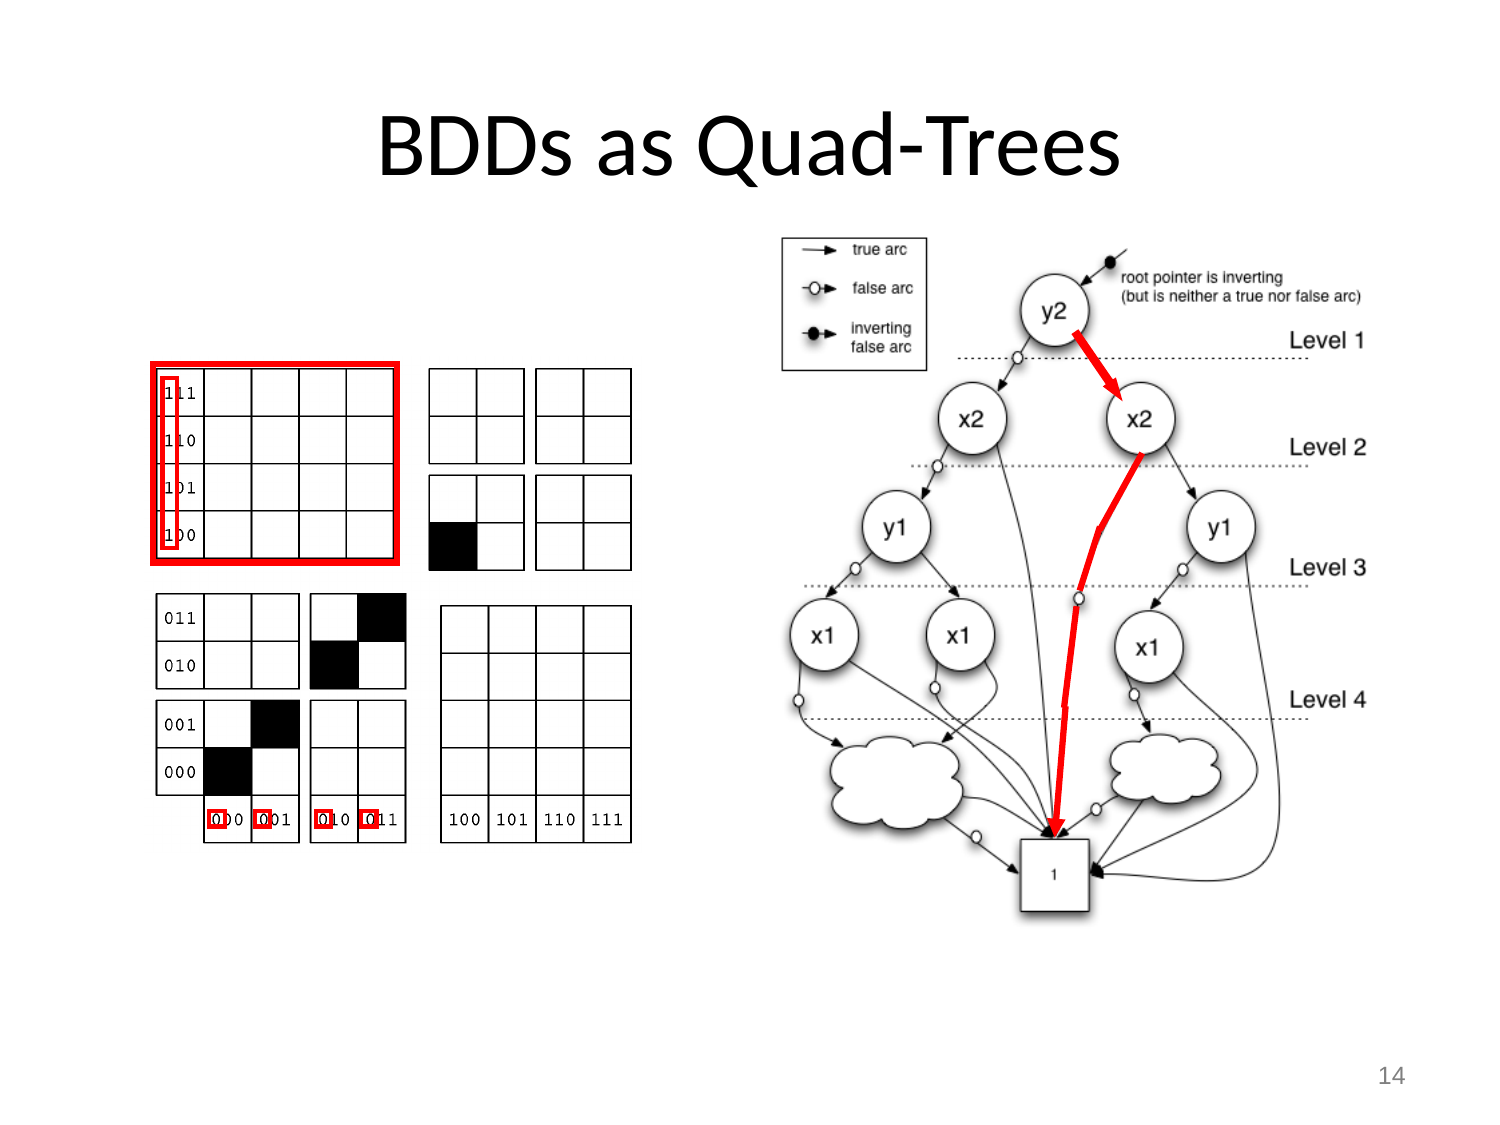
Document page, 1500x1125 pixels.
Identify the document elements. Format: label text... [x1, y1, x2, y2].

slide_number 14 [1070, 1044, 1421, 1105]
picture [763, 223, 1387, 944]
title BDDs as Quad-Trees [75, 45, 1425, 233]
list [144, 356, 643, 853]
